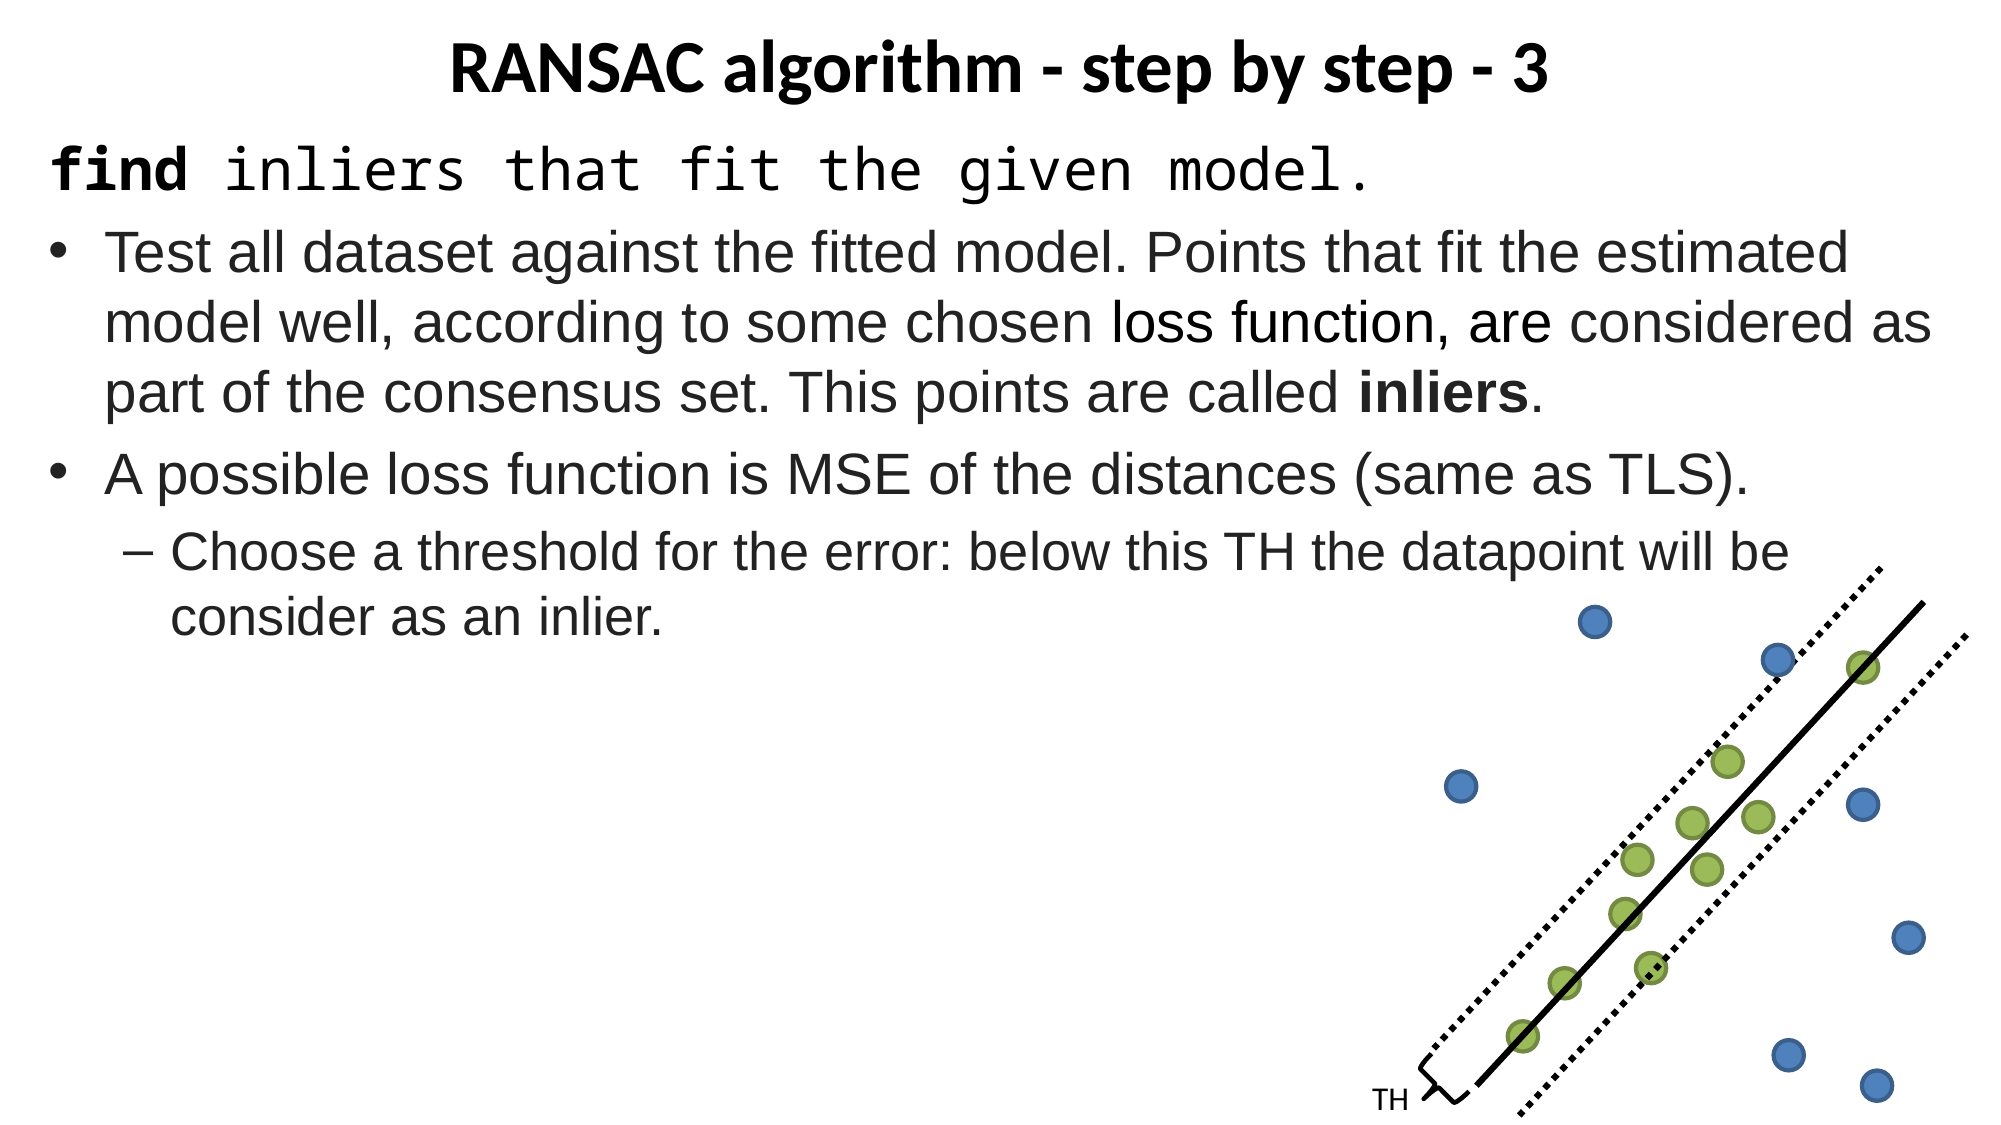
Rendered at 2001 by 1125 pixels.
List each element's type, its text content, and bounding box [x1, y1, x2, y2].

title RANSAC algorithm - step by step - 3 [33, 0, 1967, 125]
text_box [1518, 634, 1967, 1116]
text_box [1476, 601, 1925, 1086]
text_box [1419, 1054, 1470, 1104]
text_box TH [1356, 1069, 1425, 1125]
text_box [1433, 567, 1882, 1049]
list find inliers that fit the given model. Test all dataset against the fitted model. Points that fit the estimated model well, according to some chosen loss function, are considered as part of the consensus set. This points are called inliers. A possible loss function is MSE of the distances (same as TLS). Choose a threshold for the error: below this TH the datapoint will be consider as an inlier. [33, 125, 1967, 1063]
